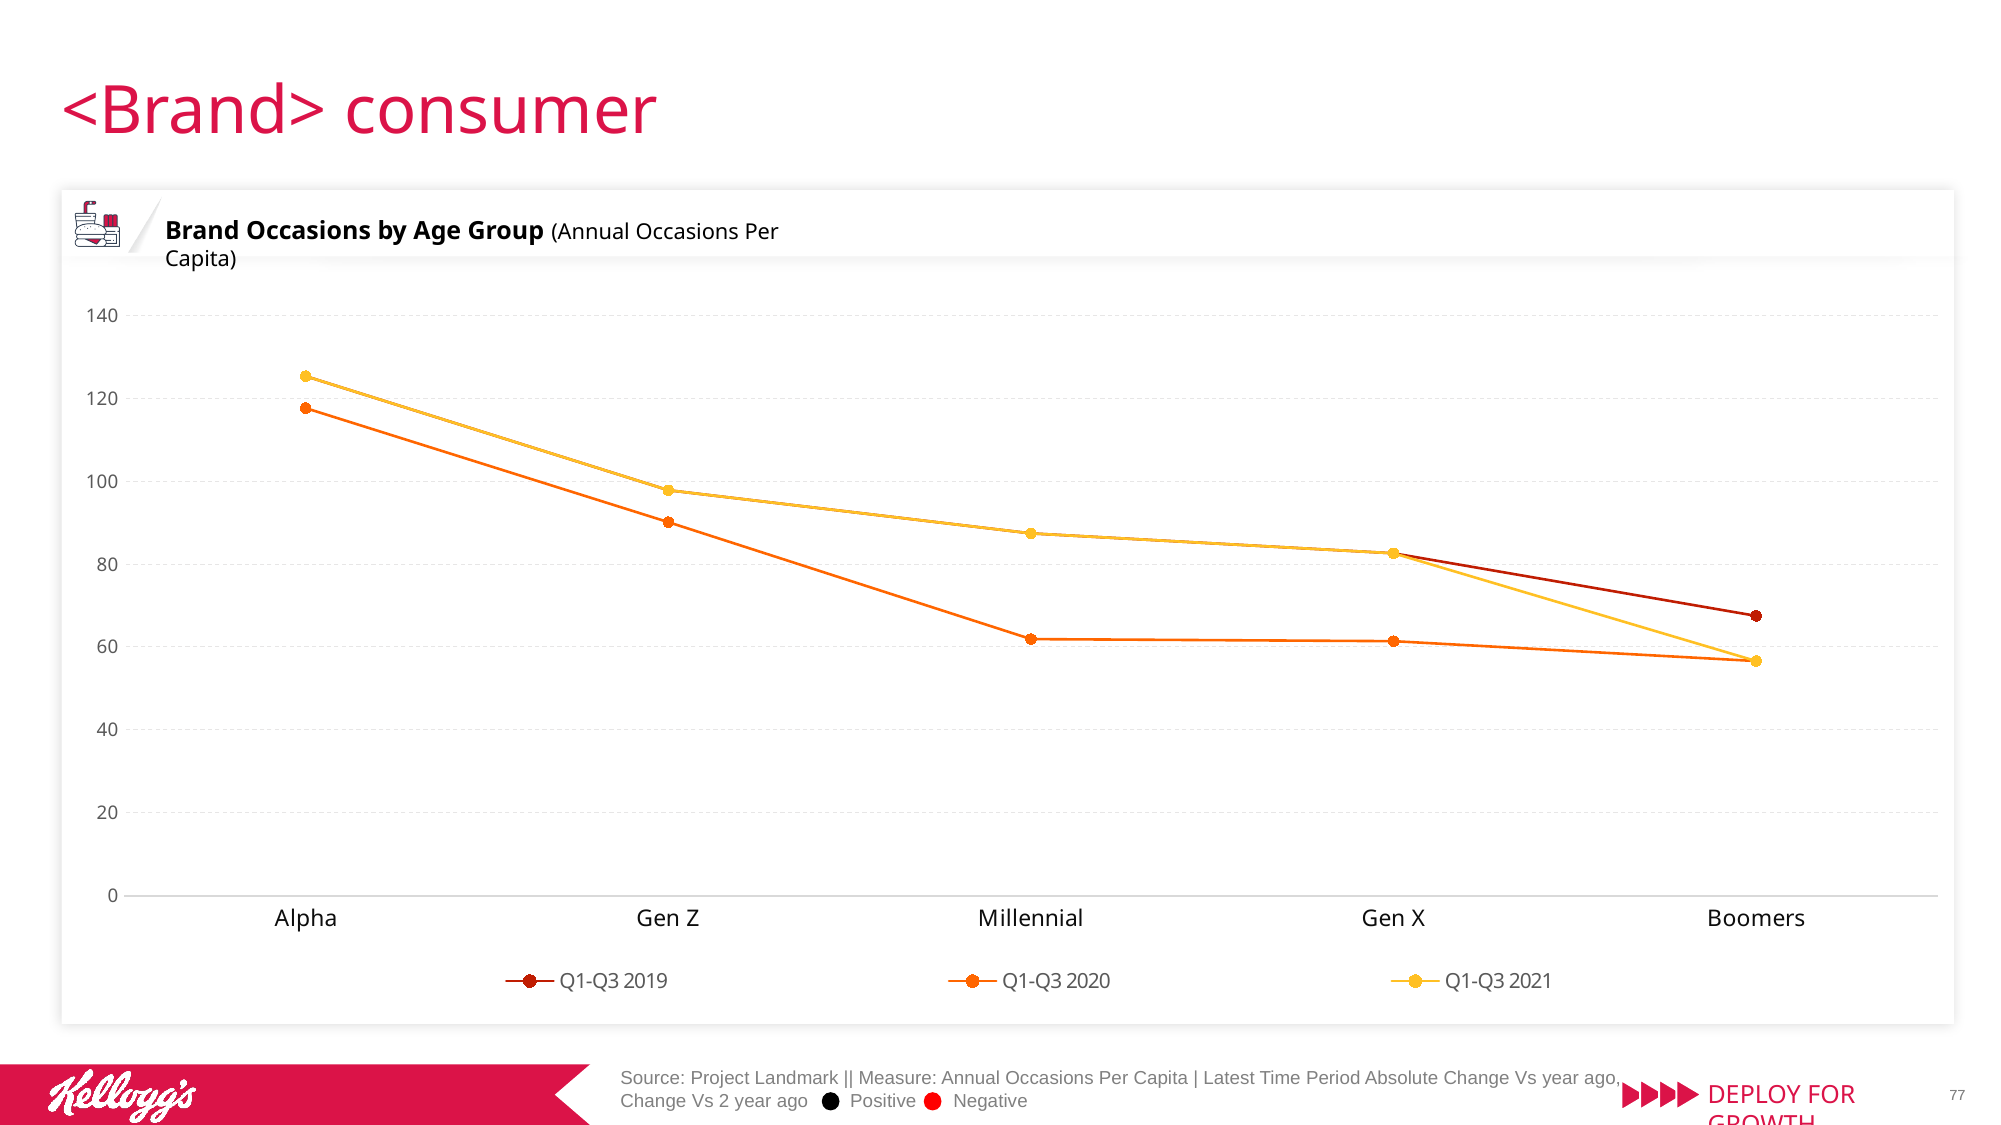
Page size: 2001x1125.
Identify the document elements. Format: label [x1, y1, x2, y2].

picture [66, 194, 126, 255]
text_box [46, 67, 1907, 158]
text_box [56, 189, 1970, 1025]
text_box [605, 1058, 1641, 1120]
chart [71, 285, 1939, 1005]
slide_number [1921, 1071, 1994, 1117]
